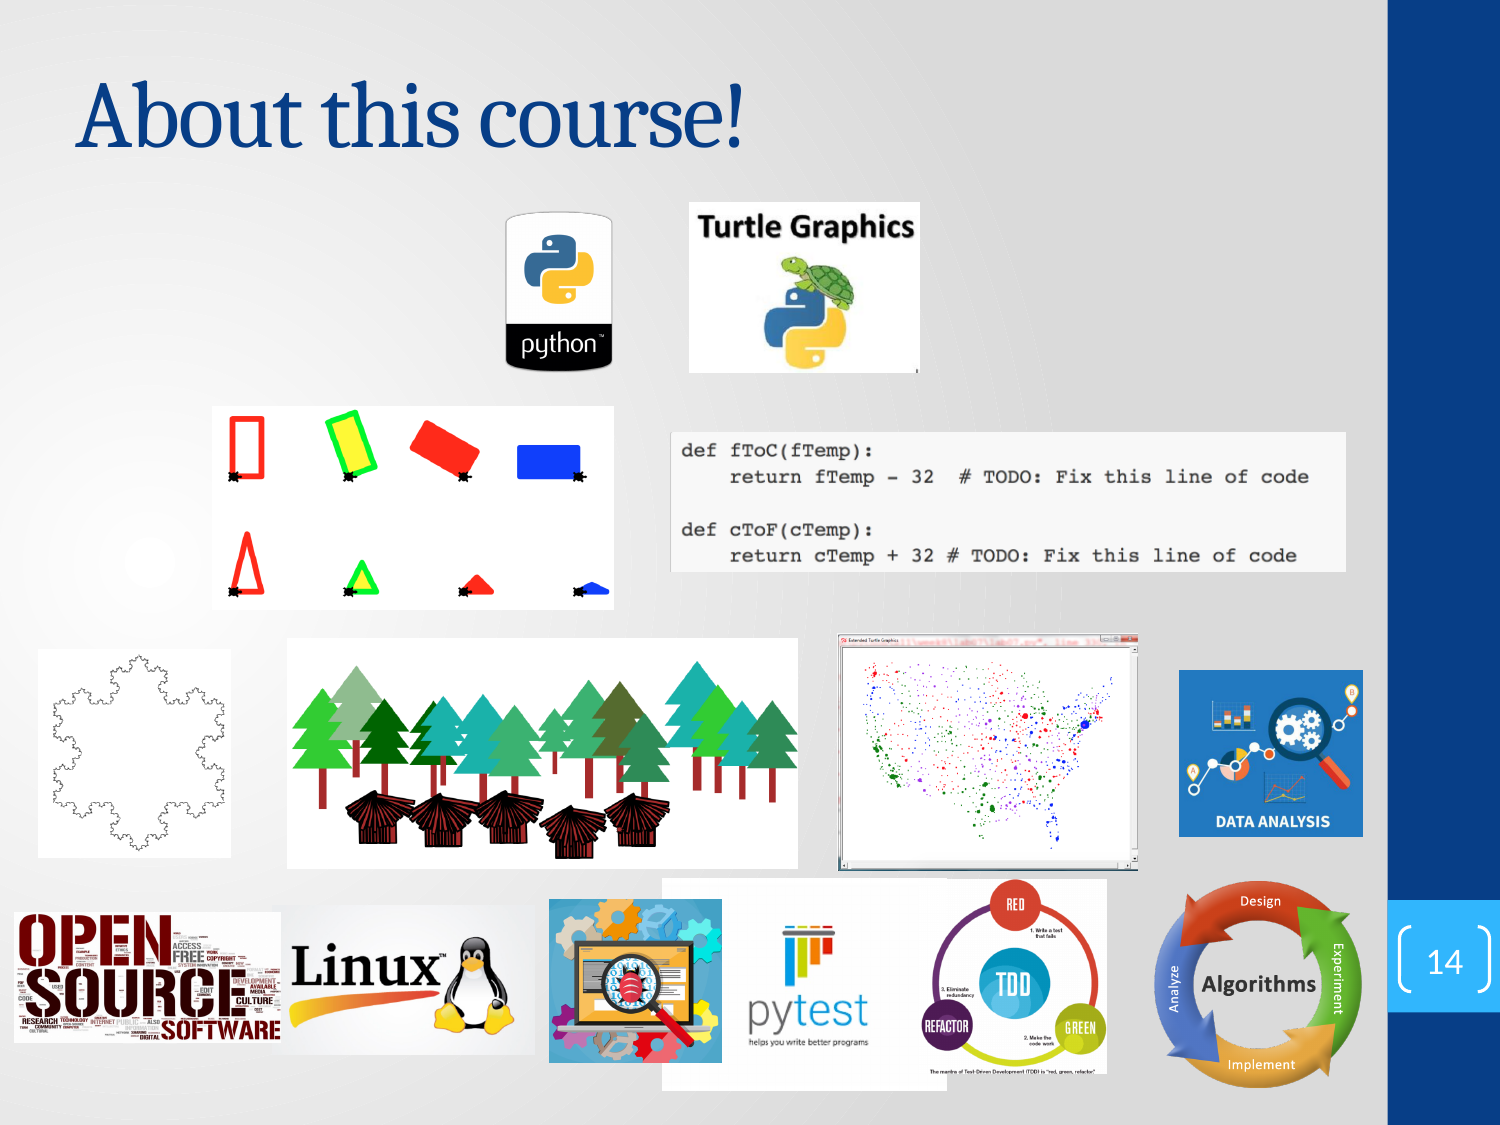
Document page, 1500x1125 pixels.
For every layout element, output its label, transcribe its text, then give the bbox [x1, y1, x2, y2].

picture [38, 648, 231, 859]
picture [688, 201, 920, 374]
picture [477, 211, 640, 374]
title About this course! [60, 15, 1311, 203]
picture [669, 432, 1346, 573]
picture [1179, 670, 1363, 837]
picture [286, 638, 799, 870]
picture [1149, 877, 1367, 1092]
picture [212, 405, 615, 610]
picture [14, 905, 536, 1056]
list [836, 632, 1139, 872]
picture [549, 877, 1108, 1091]
slide_number 14 [1397, 925, 1492, 994]
